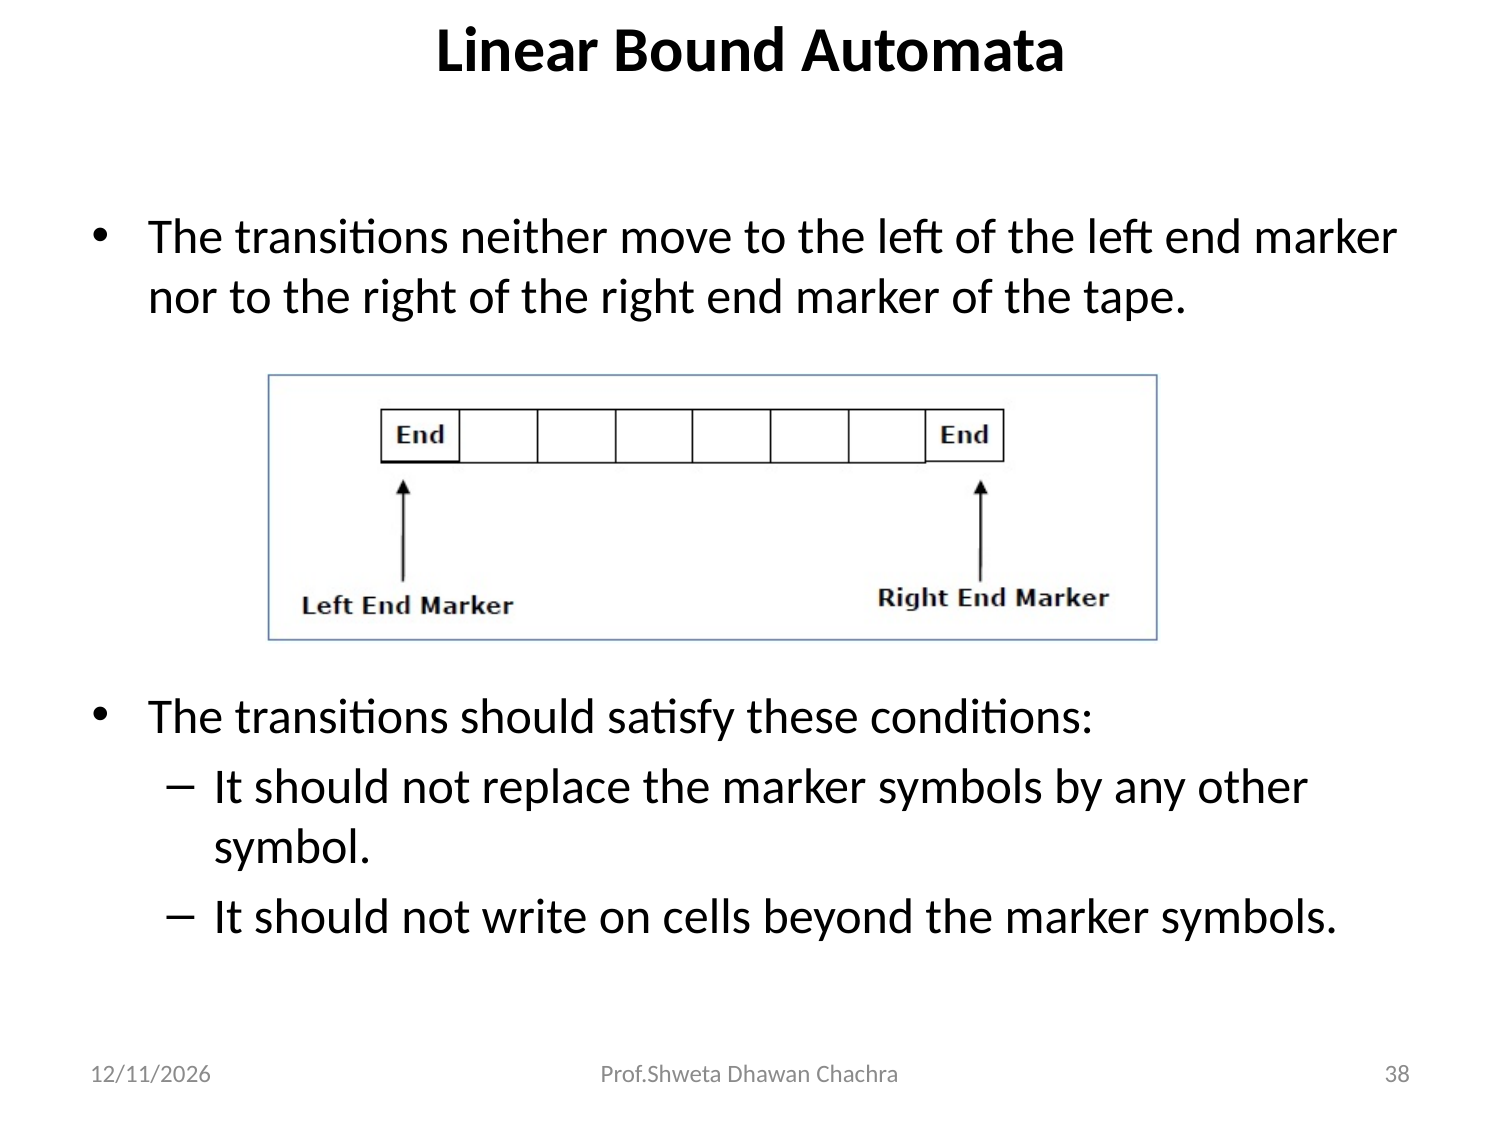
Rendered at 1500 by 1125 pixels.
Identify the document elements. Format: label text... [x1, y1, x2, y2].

picture [265, 373, 1162, 645]
list The transitions neither move to the left of the left end marker nor to the right of the right end marker of the tape. The transitions should satisfy these conditions: It should not replace the marker symbols by any other symbol. It should not write on cells beyond the marker symbols. [76, 196, 1427, 939]
footer Prof.Shweta Dhawan Chachra [512, 1042, 988, 1103]
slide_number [75, 1042, 425, 1103]
slide_number 38 [1074, 1042, 1425, 1103]
title Linear Bound Automata [76, 0, 1427, 93]
